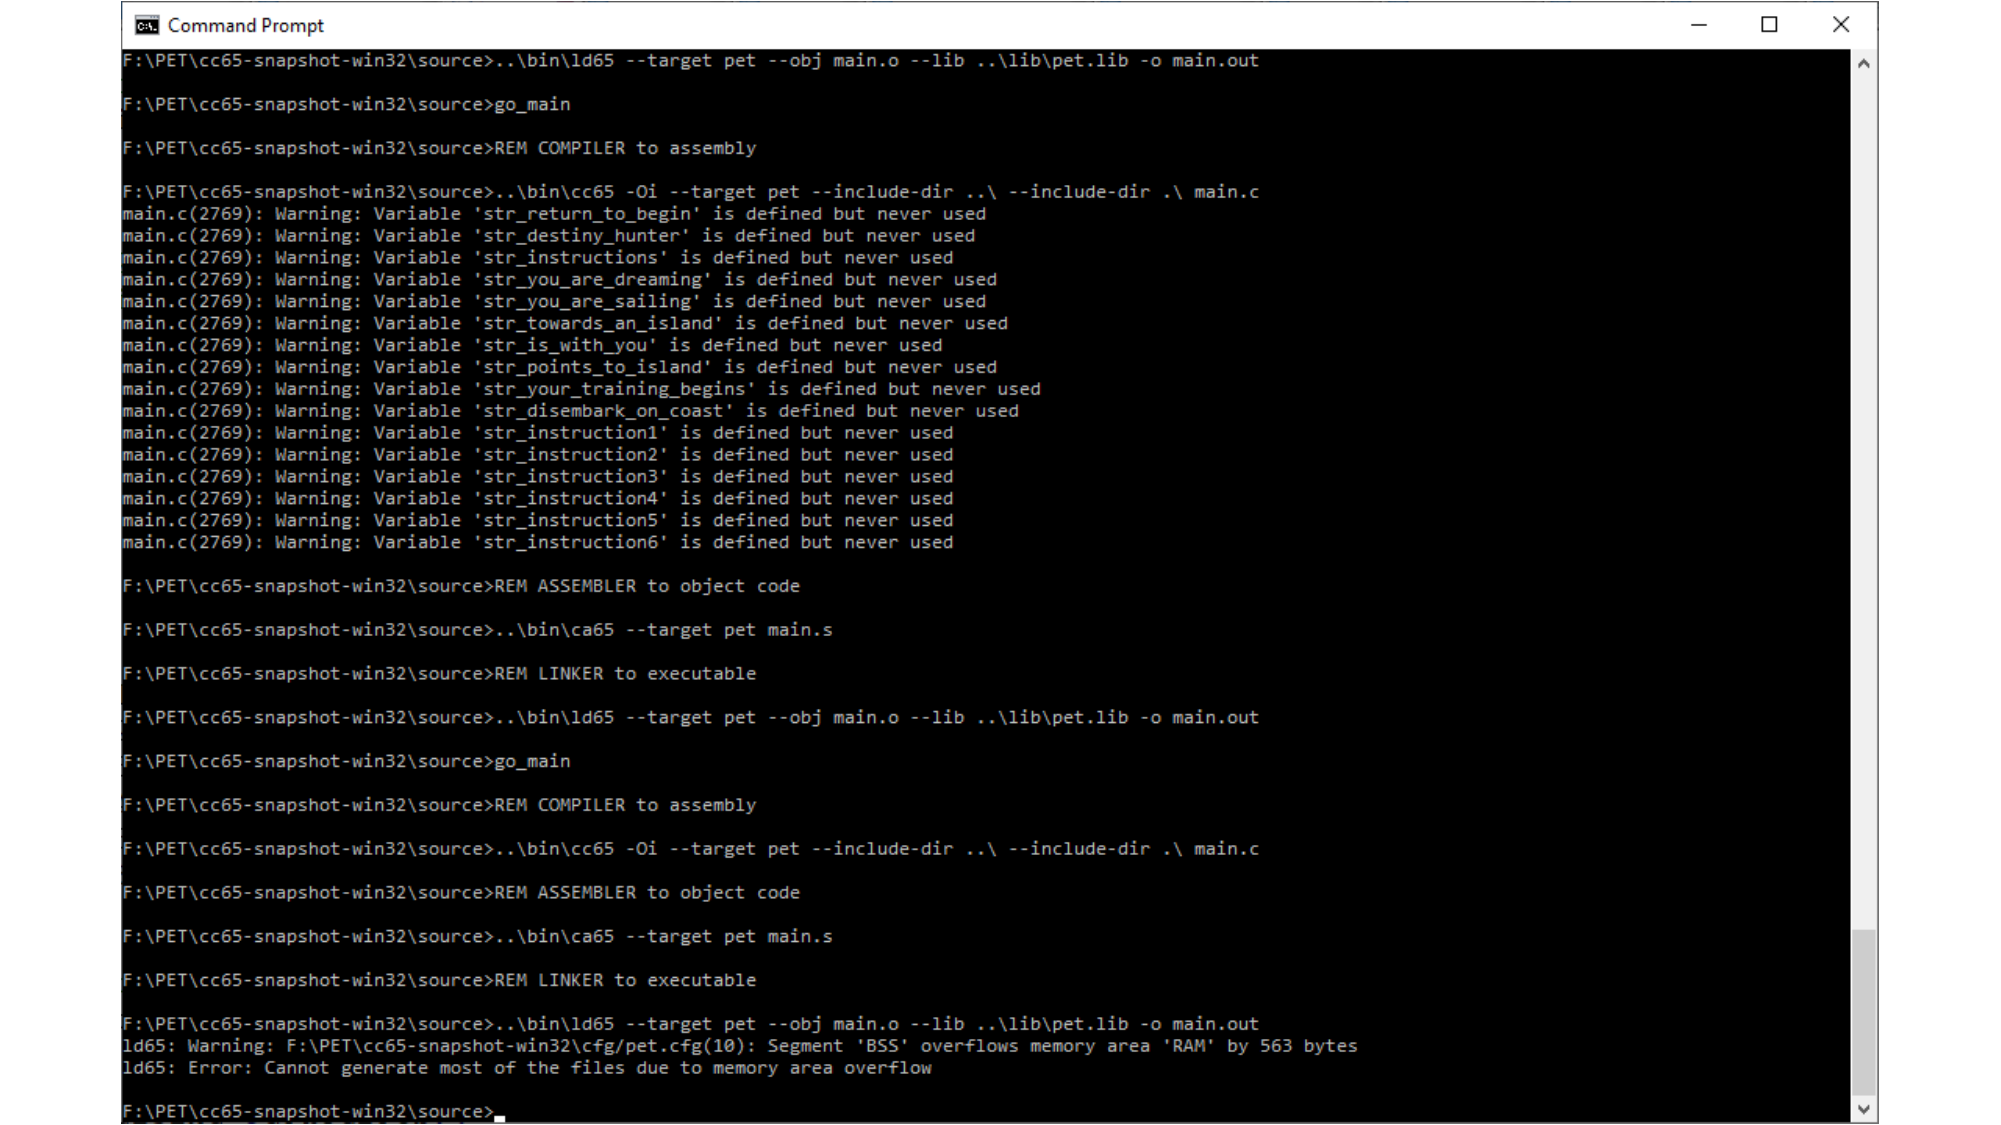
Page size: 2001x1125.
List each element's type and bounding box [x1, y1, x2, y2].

picture [121, 1, 1879, 1124]
